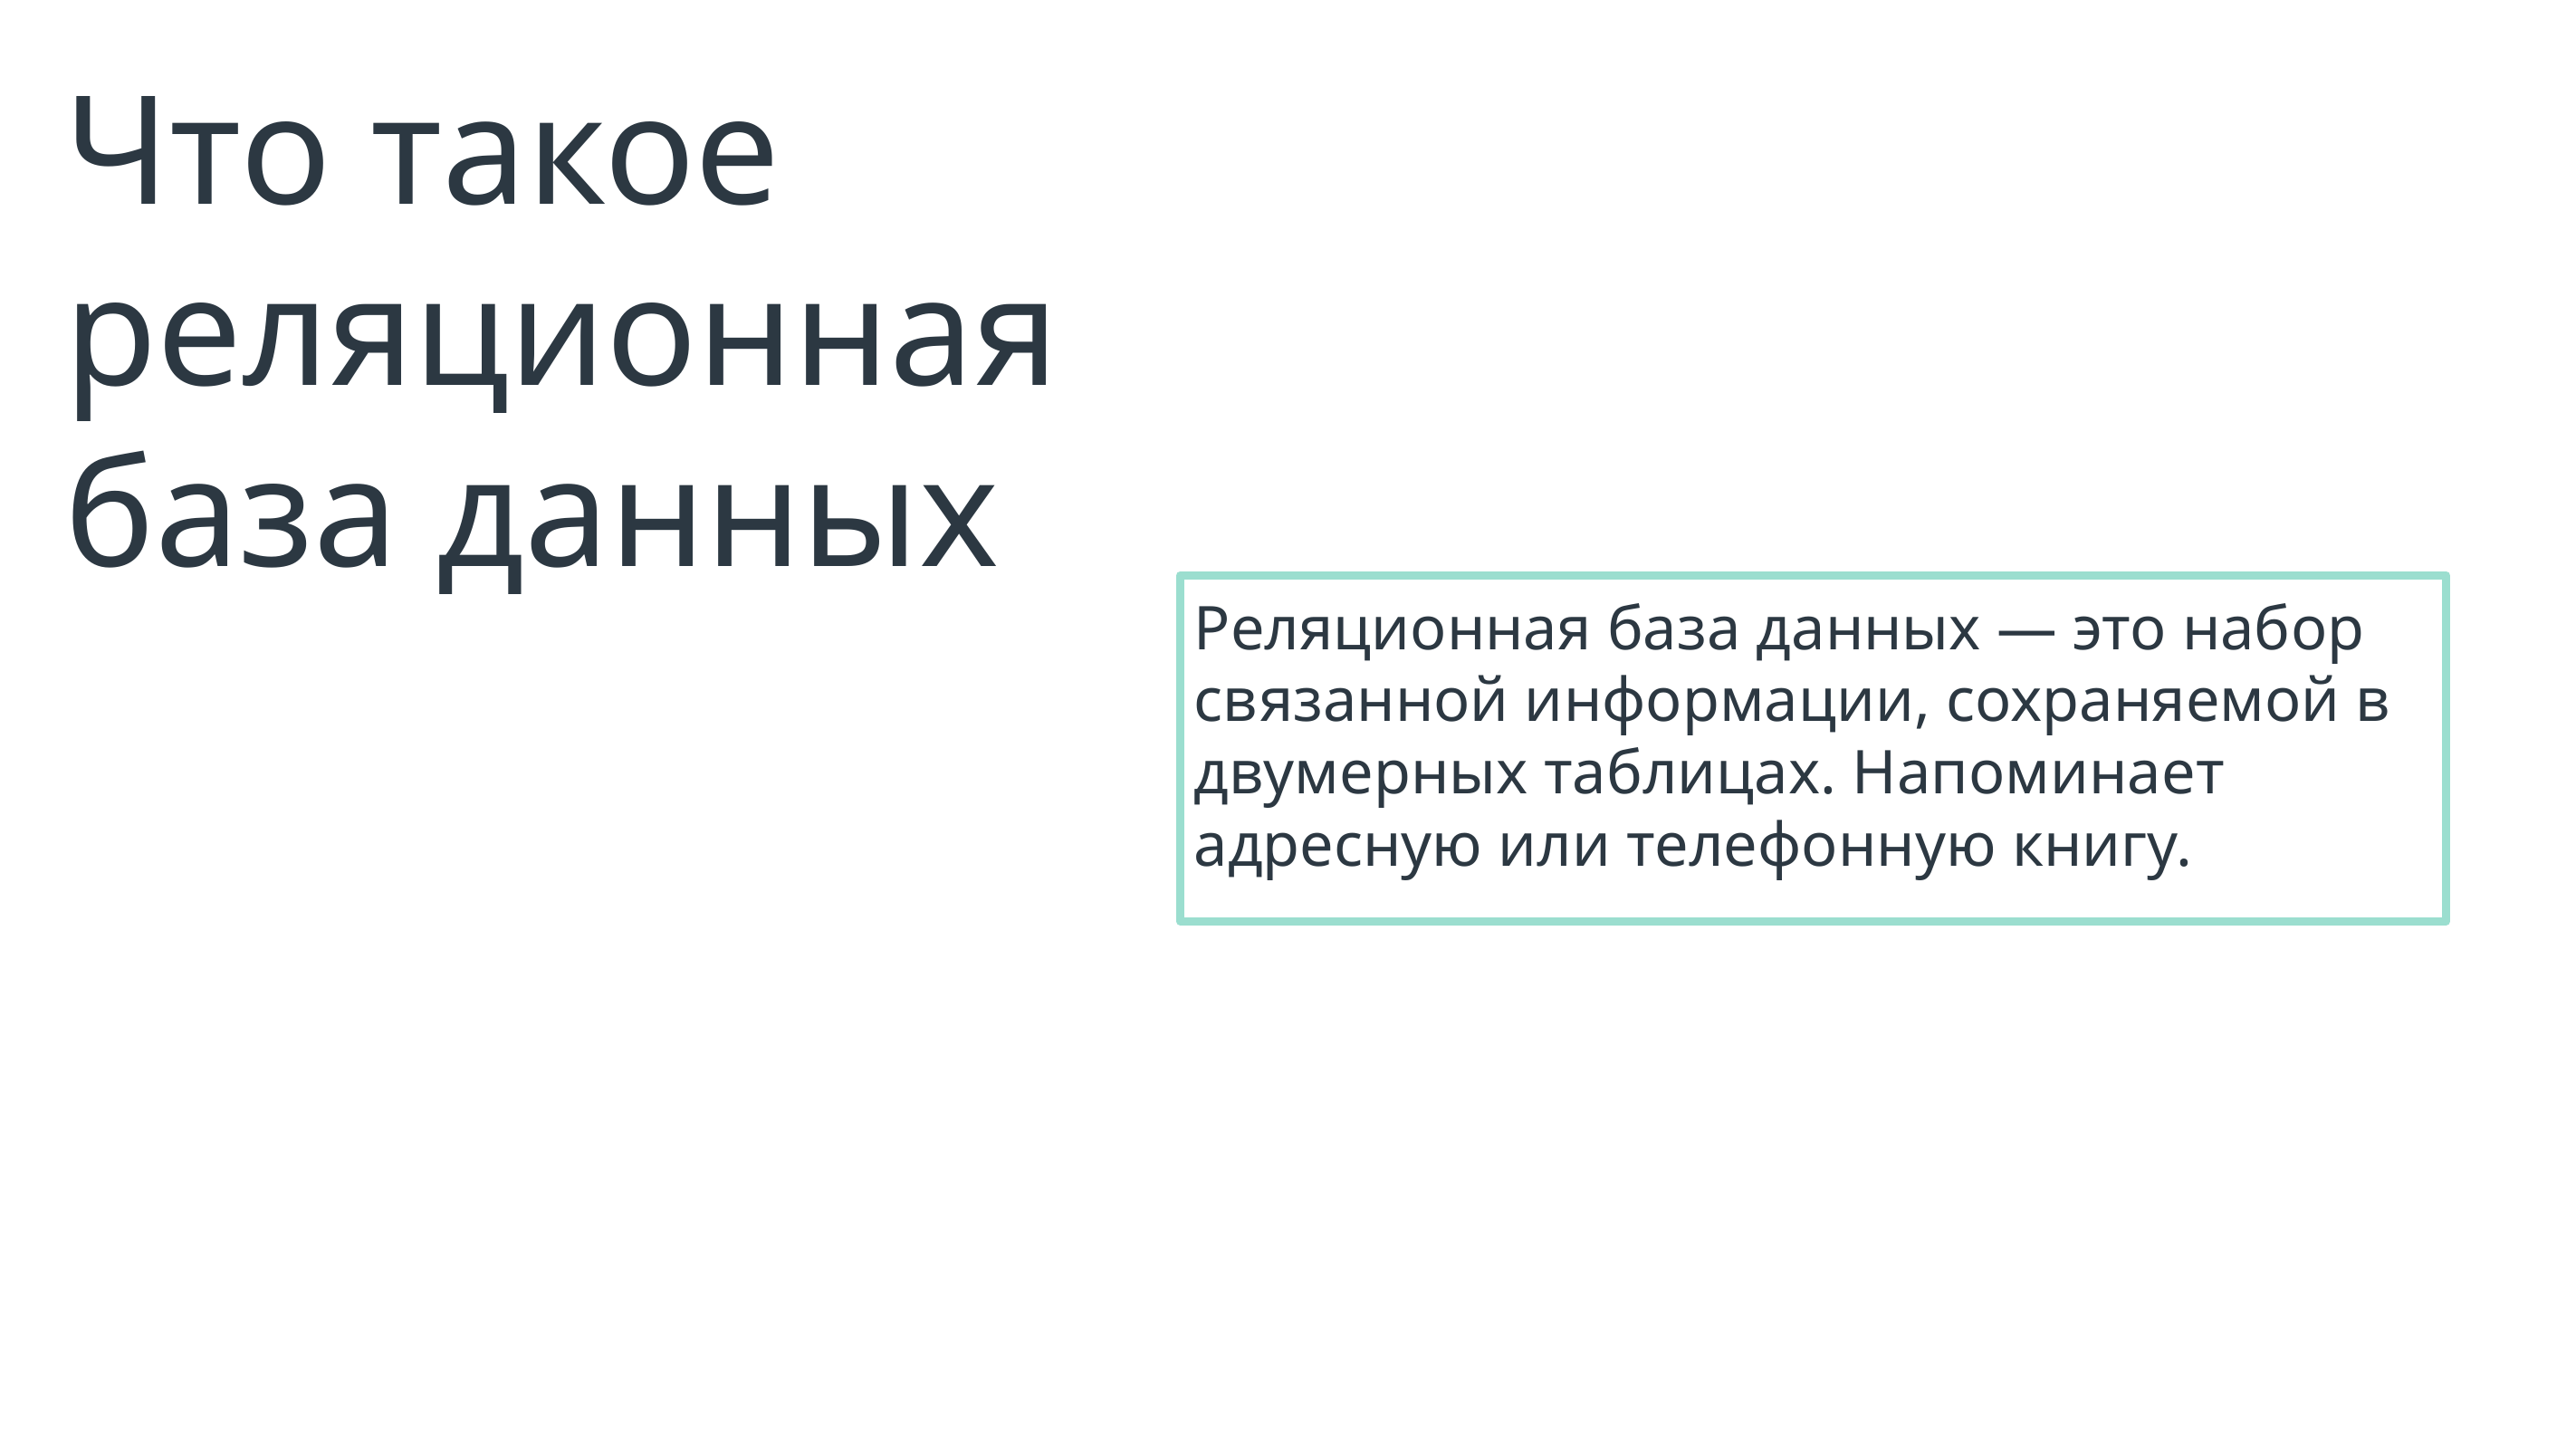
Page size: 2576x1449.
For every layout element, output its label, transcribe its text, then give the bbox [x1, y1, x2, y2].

text_box Реляционная база данных — это набор связанной информации, сохраняемой в двумерных таблицах. Напоминает адресную или телефонную книгу. [1180, 575, 2447, 922]
text_box Что такое реляционная база данных [51, 39, 1317, 628]
